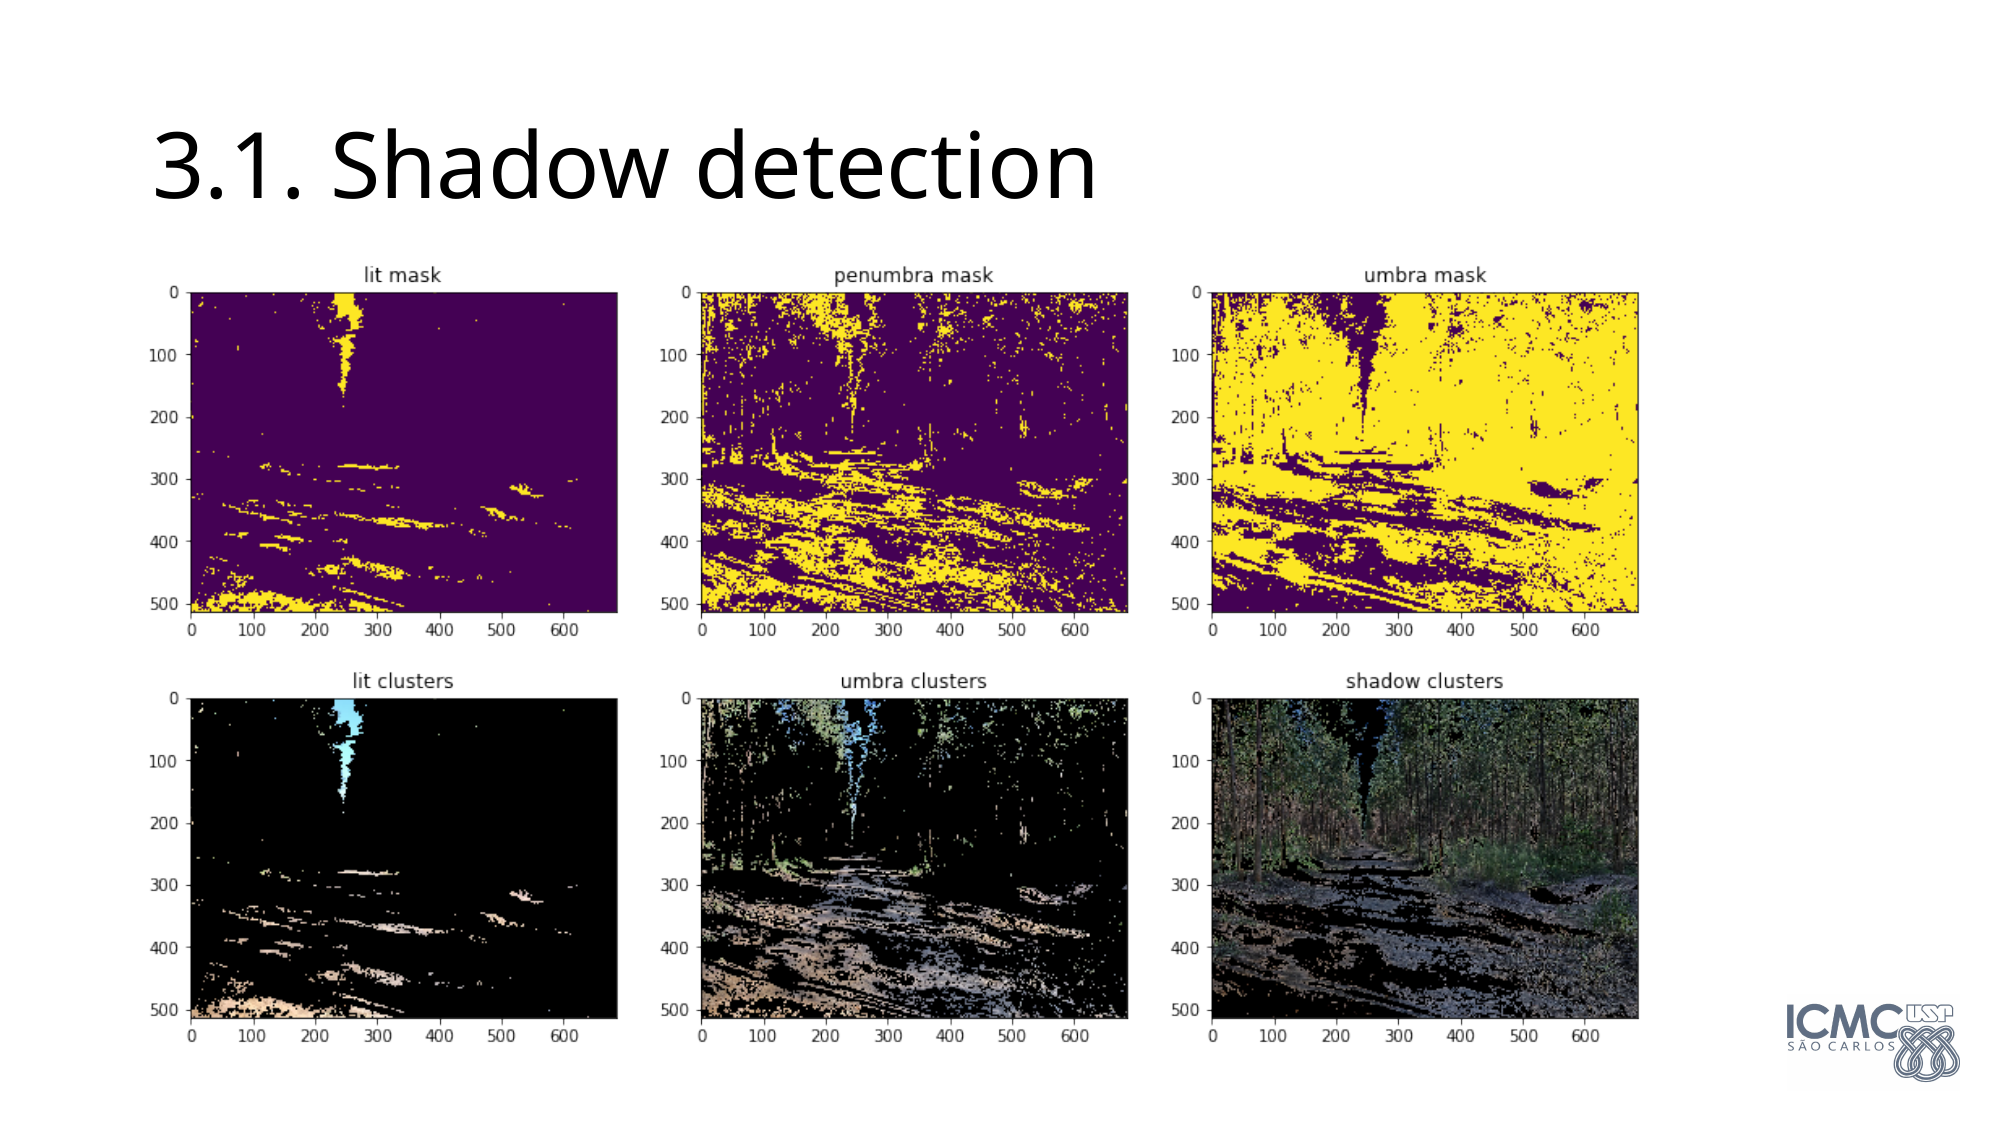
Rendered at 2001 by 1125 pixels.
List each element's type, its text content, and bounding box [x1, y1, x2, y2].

picture [1787, 994, 1960, 1091]
picture [137, 661, 1654, 1057]
picture [137, 255, 1654, 651]
title 3.1. Shadow detection [137, 59, 1863, 278]
